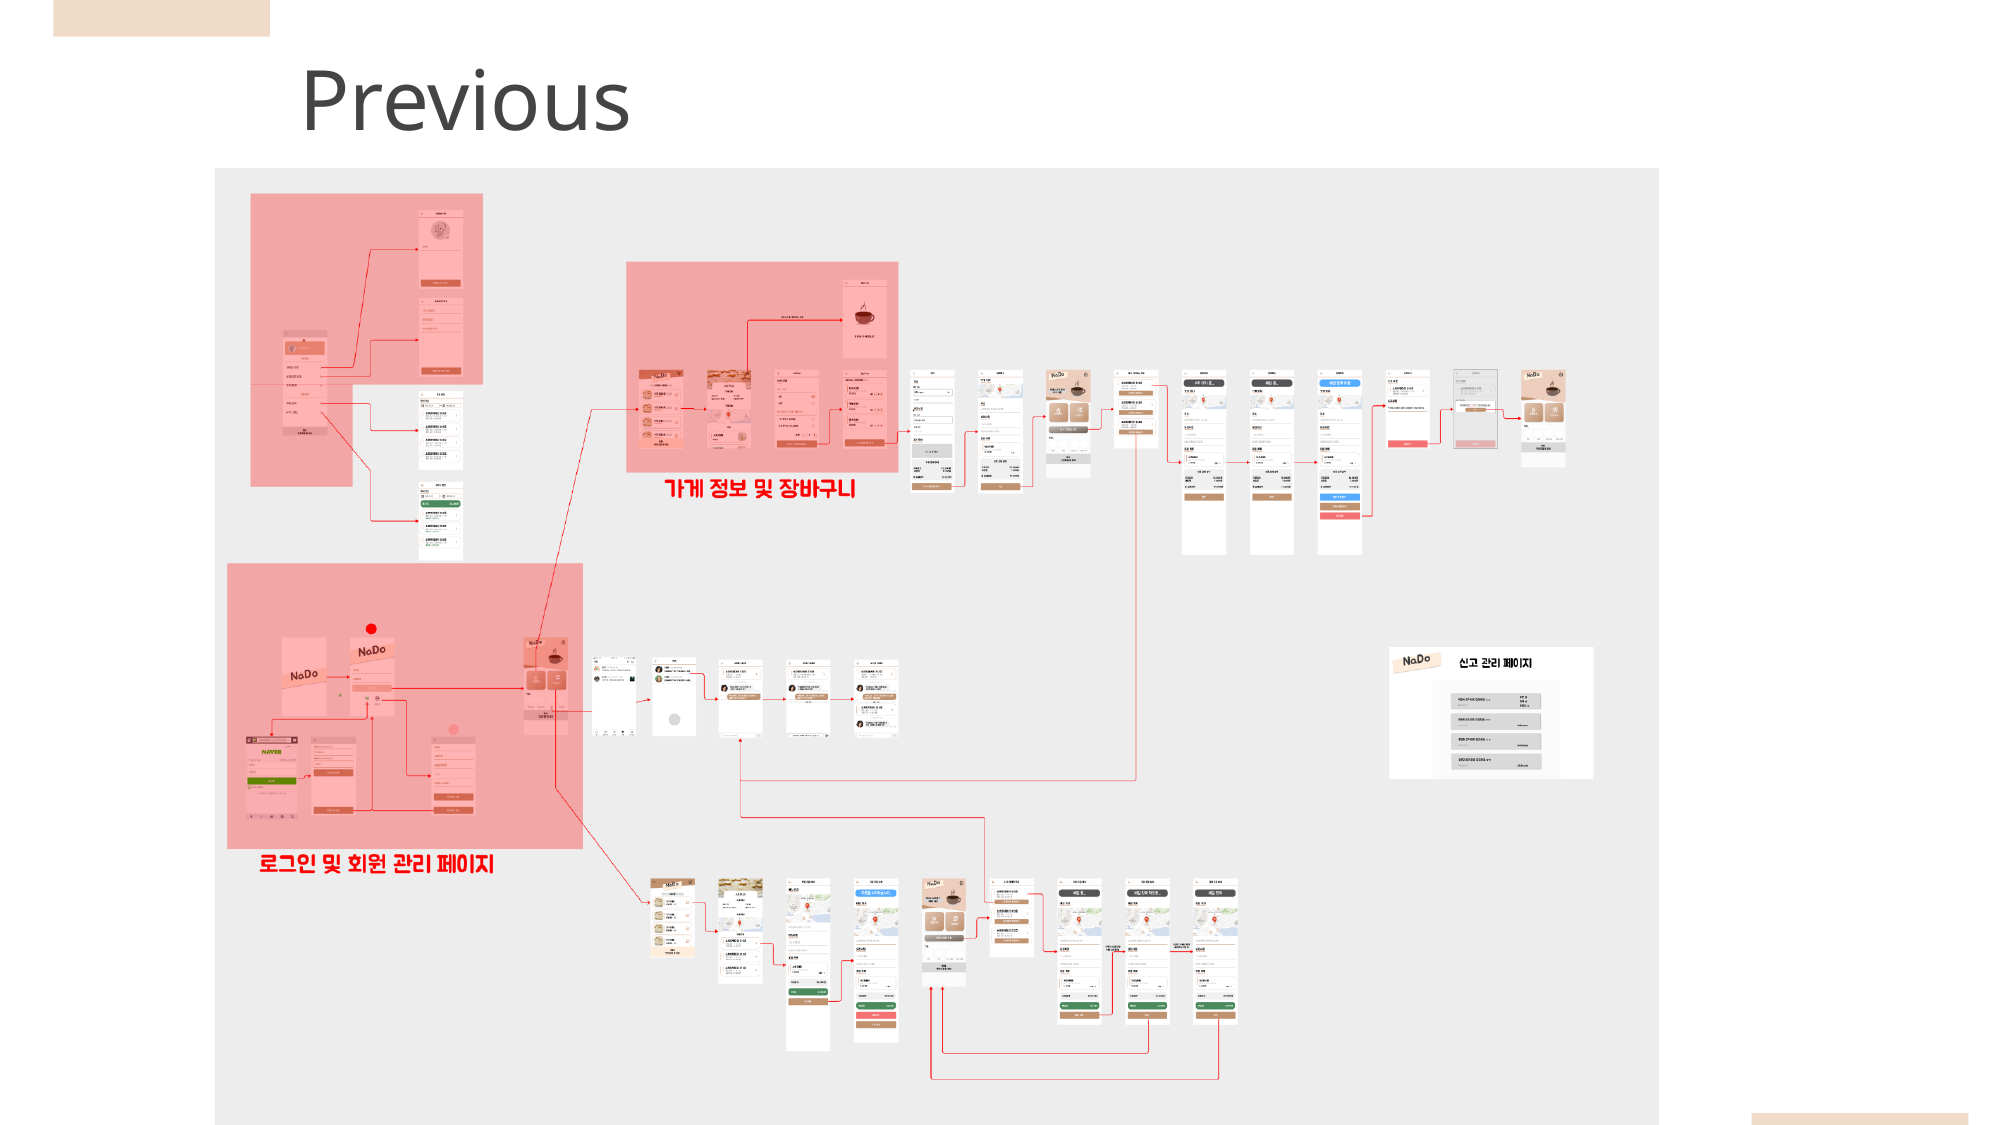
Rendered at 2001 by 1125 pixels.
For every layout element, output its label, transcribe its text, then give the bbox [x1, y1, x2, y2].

text_box [53, 0, 270, 37]
picture [215, 168, 1659, 1125]
text_box Previous [284, 39, 1903, 155]
text_box [1751, 1113, 1969, 1125]
